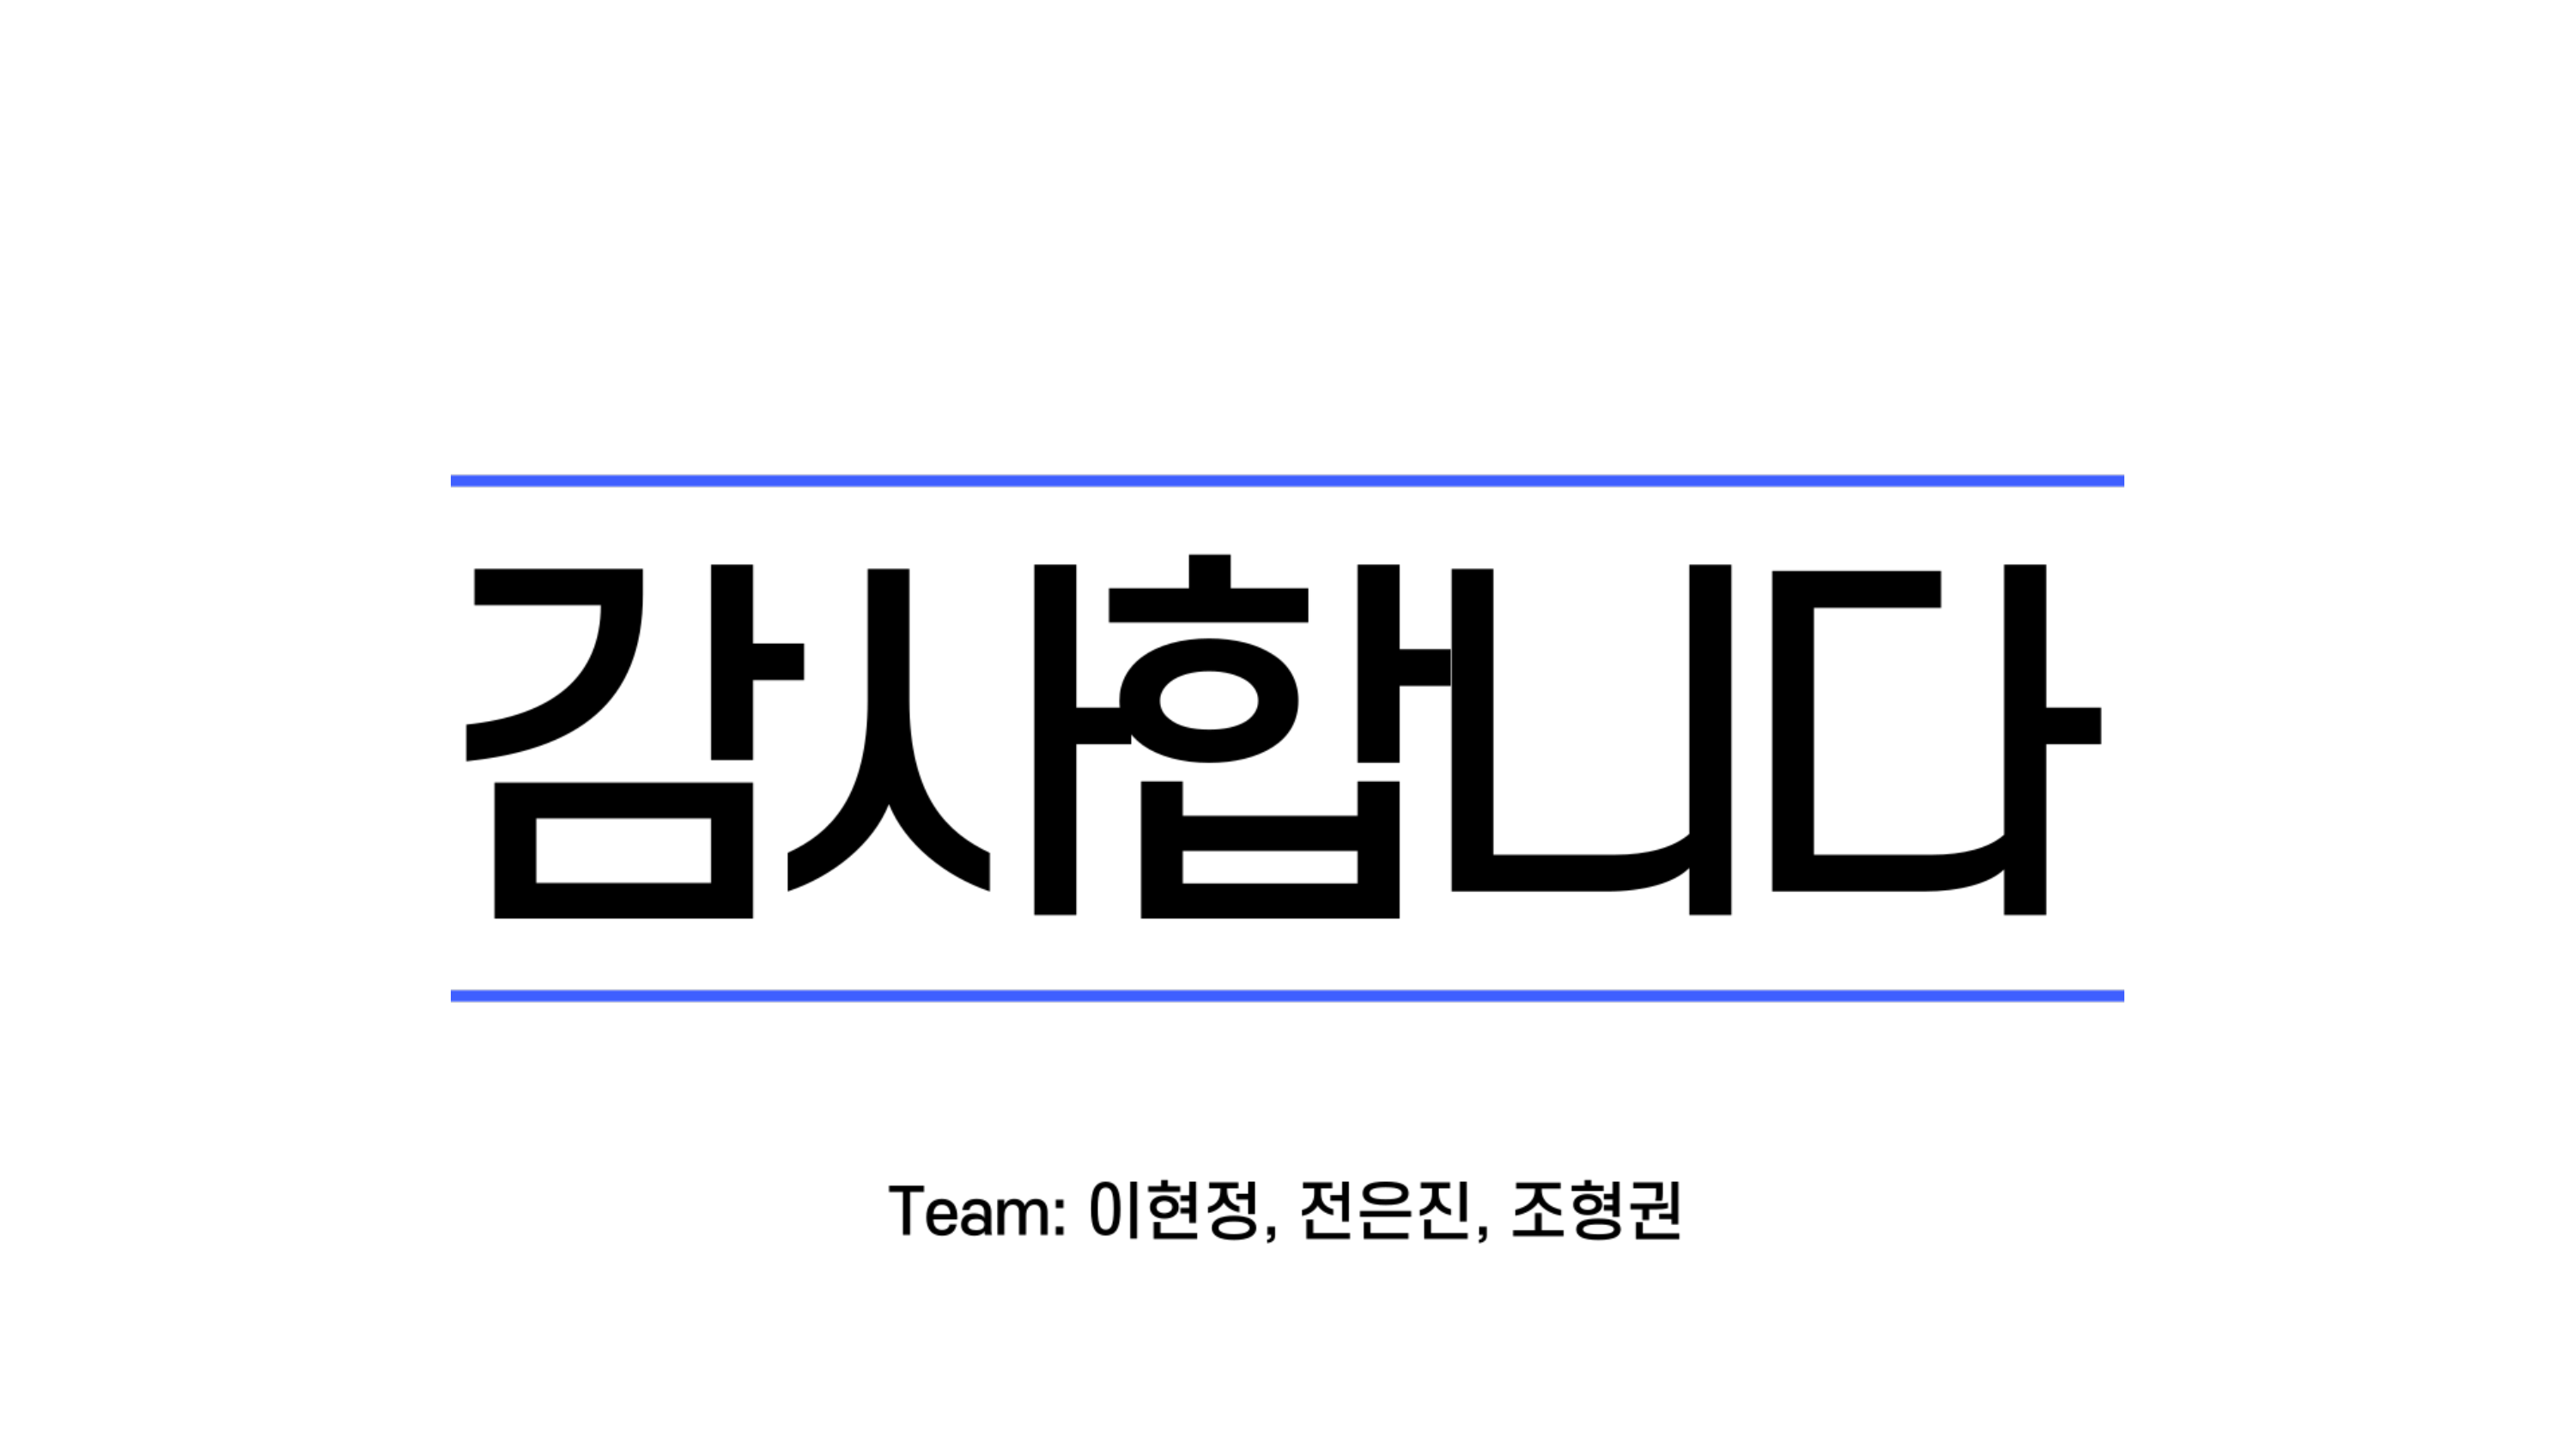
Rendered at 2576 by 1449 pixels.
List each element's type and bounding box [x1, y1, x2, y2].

text_box [451, 458, 2124, 504]
picture [359, 408, 2279, 1104]
picture [784, 1156, 1716, 1272]
